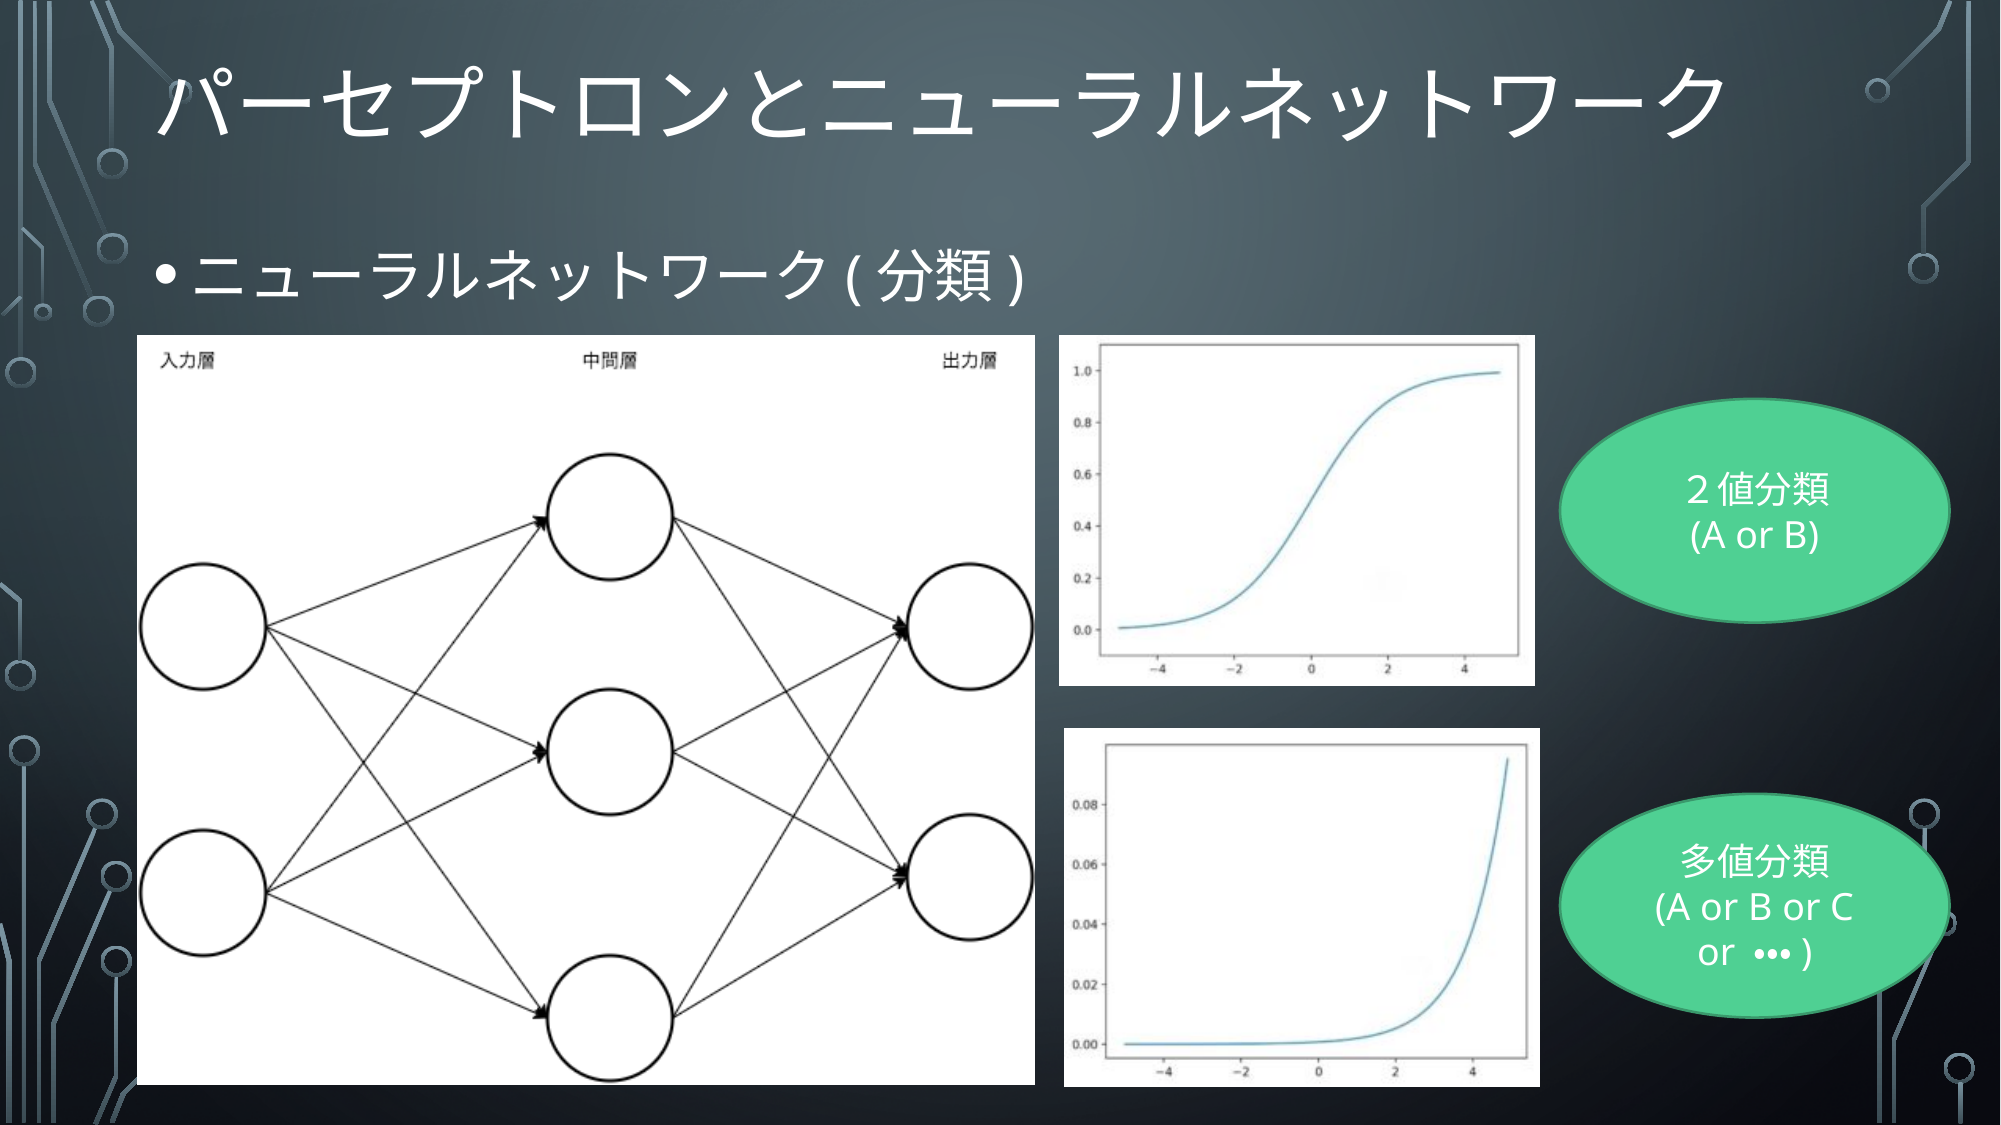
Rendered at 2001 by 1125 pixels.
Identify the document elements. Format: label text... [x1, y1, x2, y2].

title パーセプトロンとニューラルネットワーク [137, 0, 1863, 218]
list ニューラルネットワーク(分類) [138, 217, 1606, 906]
picture [137, 335, 1035, 1085]
picture [1059, 335, 1535, 686]
picture [1063, 728, 1540, 1087]
text_box 多値分類 (A or B or C or ・・・) [1558, 792, 1951, 1019]
text_box ２値分類 (A or B) [1558, 397, 1951, 624]
